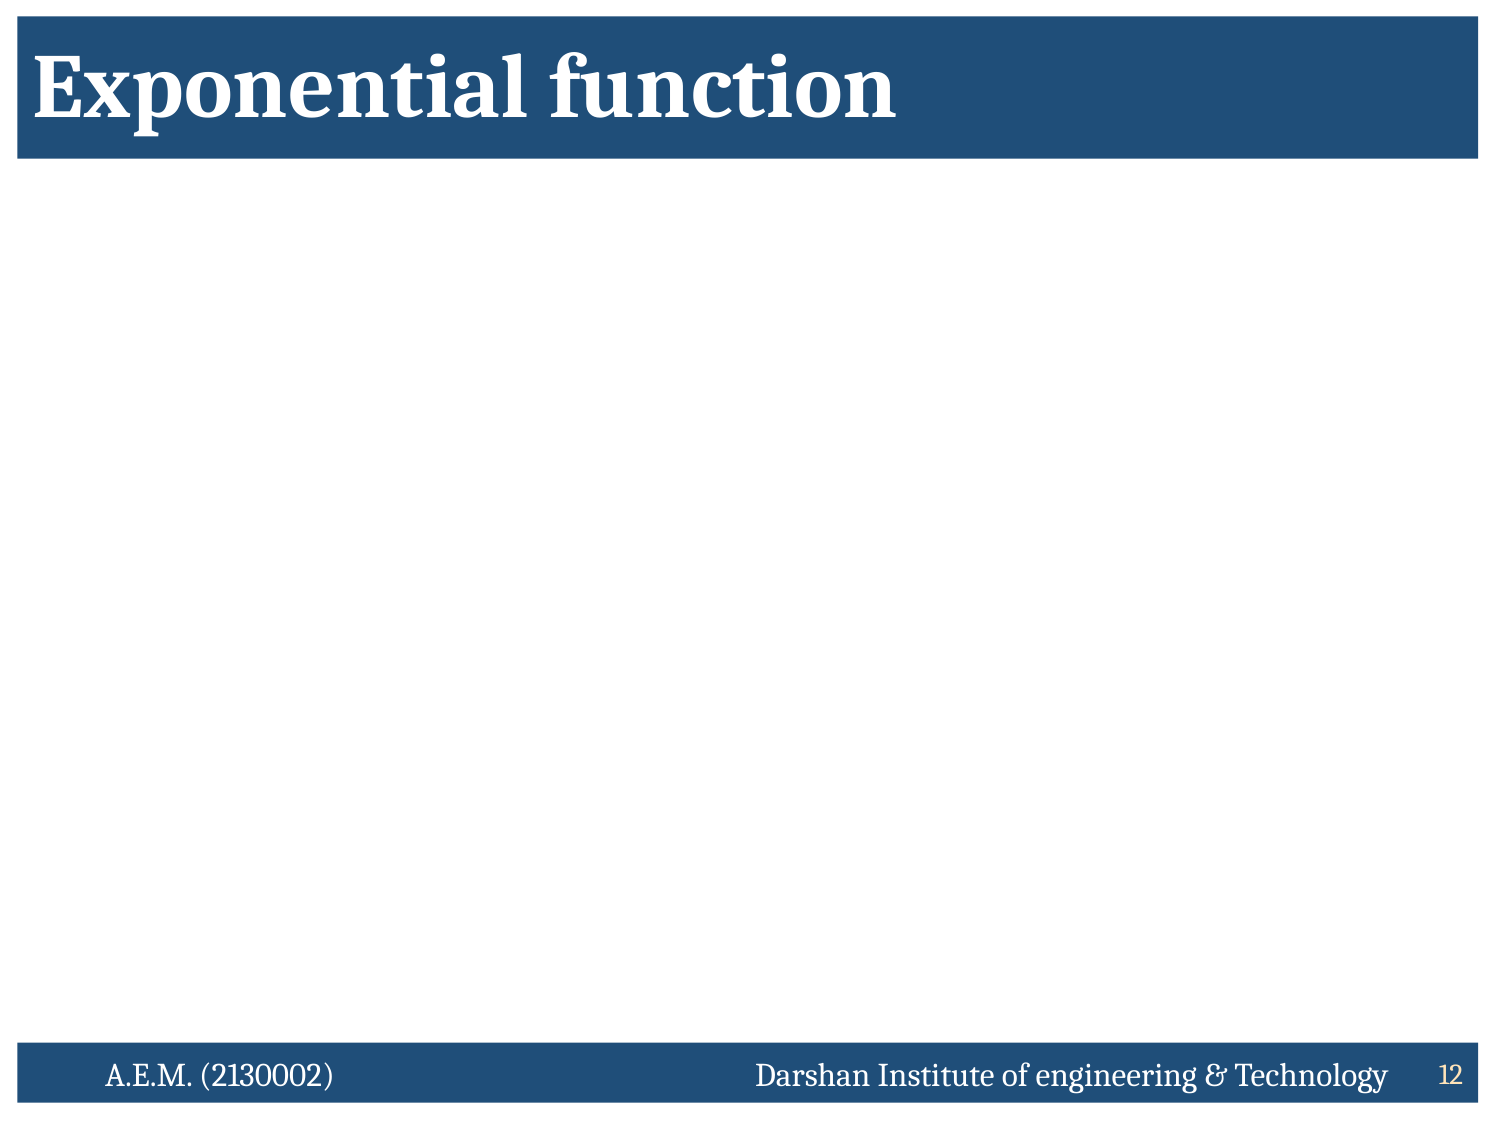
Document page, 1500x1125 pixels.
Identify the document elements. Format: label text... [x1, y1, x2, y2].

slide_number 12 [1393, 1042, 1479, 1103]
footer A.E.M. (2130002) Darshan Institute of engineering & Technology [17, 1042, 1393, 1103]
title Exponential function [17, 16, 1479, 159]
